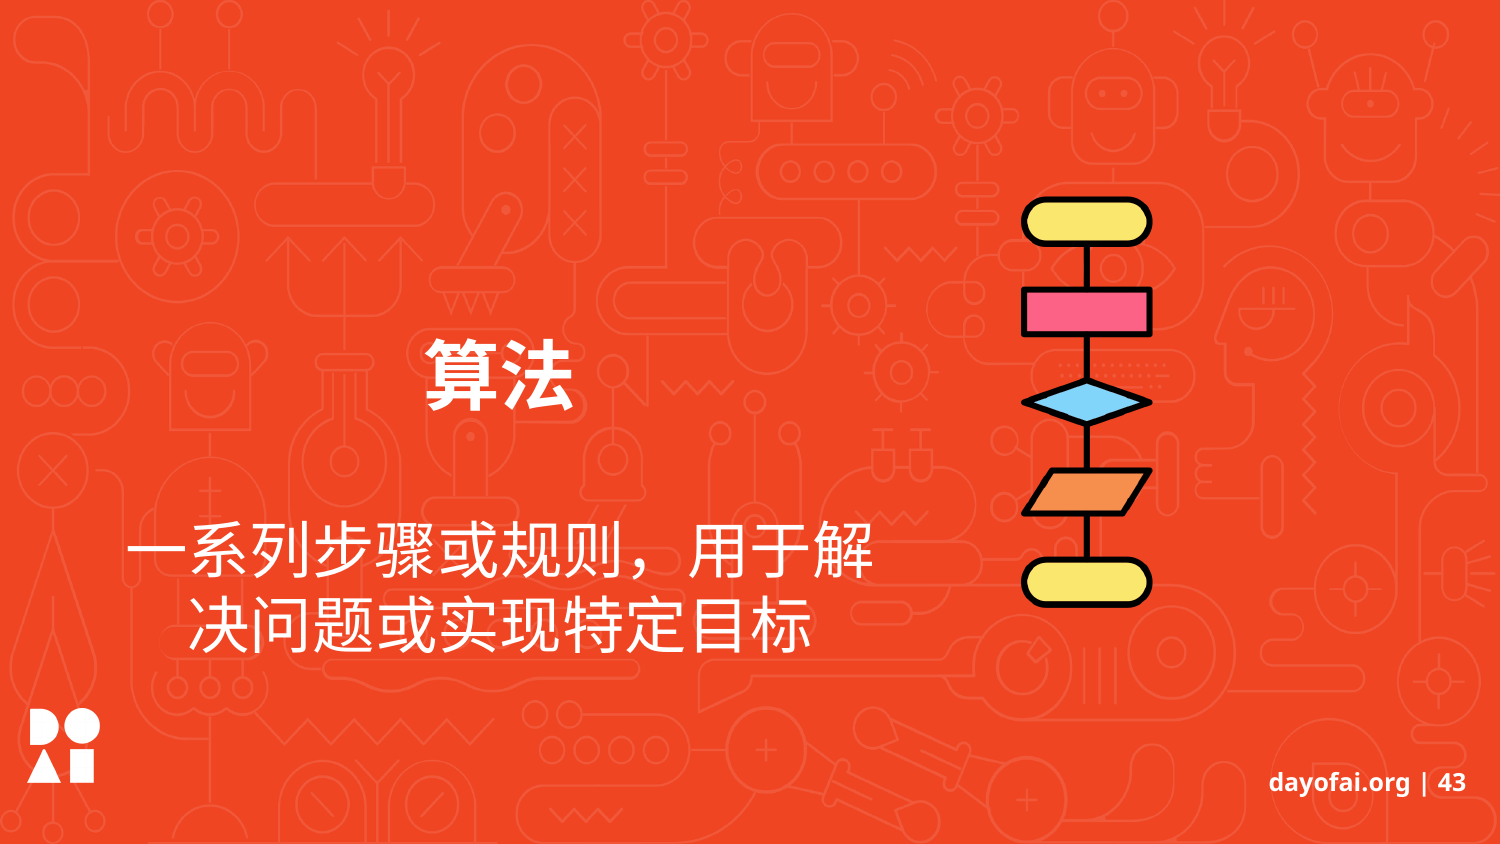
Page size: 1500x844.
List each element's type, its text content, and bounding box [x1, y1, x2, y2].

picture [0, 0, 1500, 844]
title 算法 一系列步骤或规则，用于解决问题或实现特定目标 [81, 131, 737, 677]
text_box dayofai.org | [1094, 751, 1482, 816]
